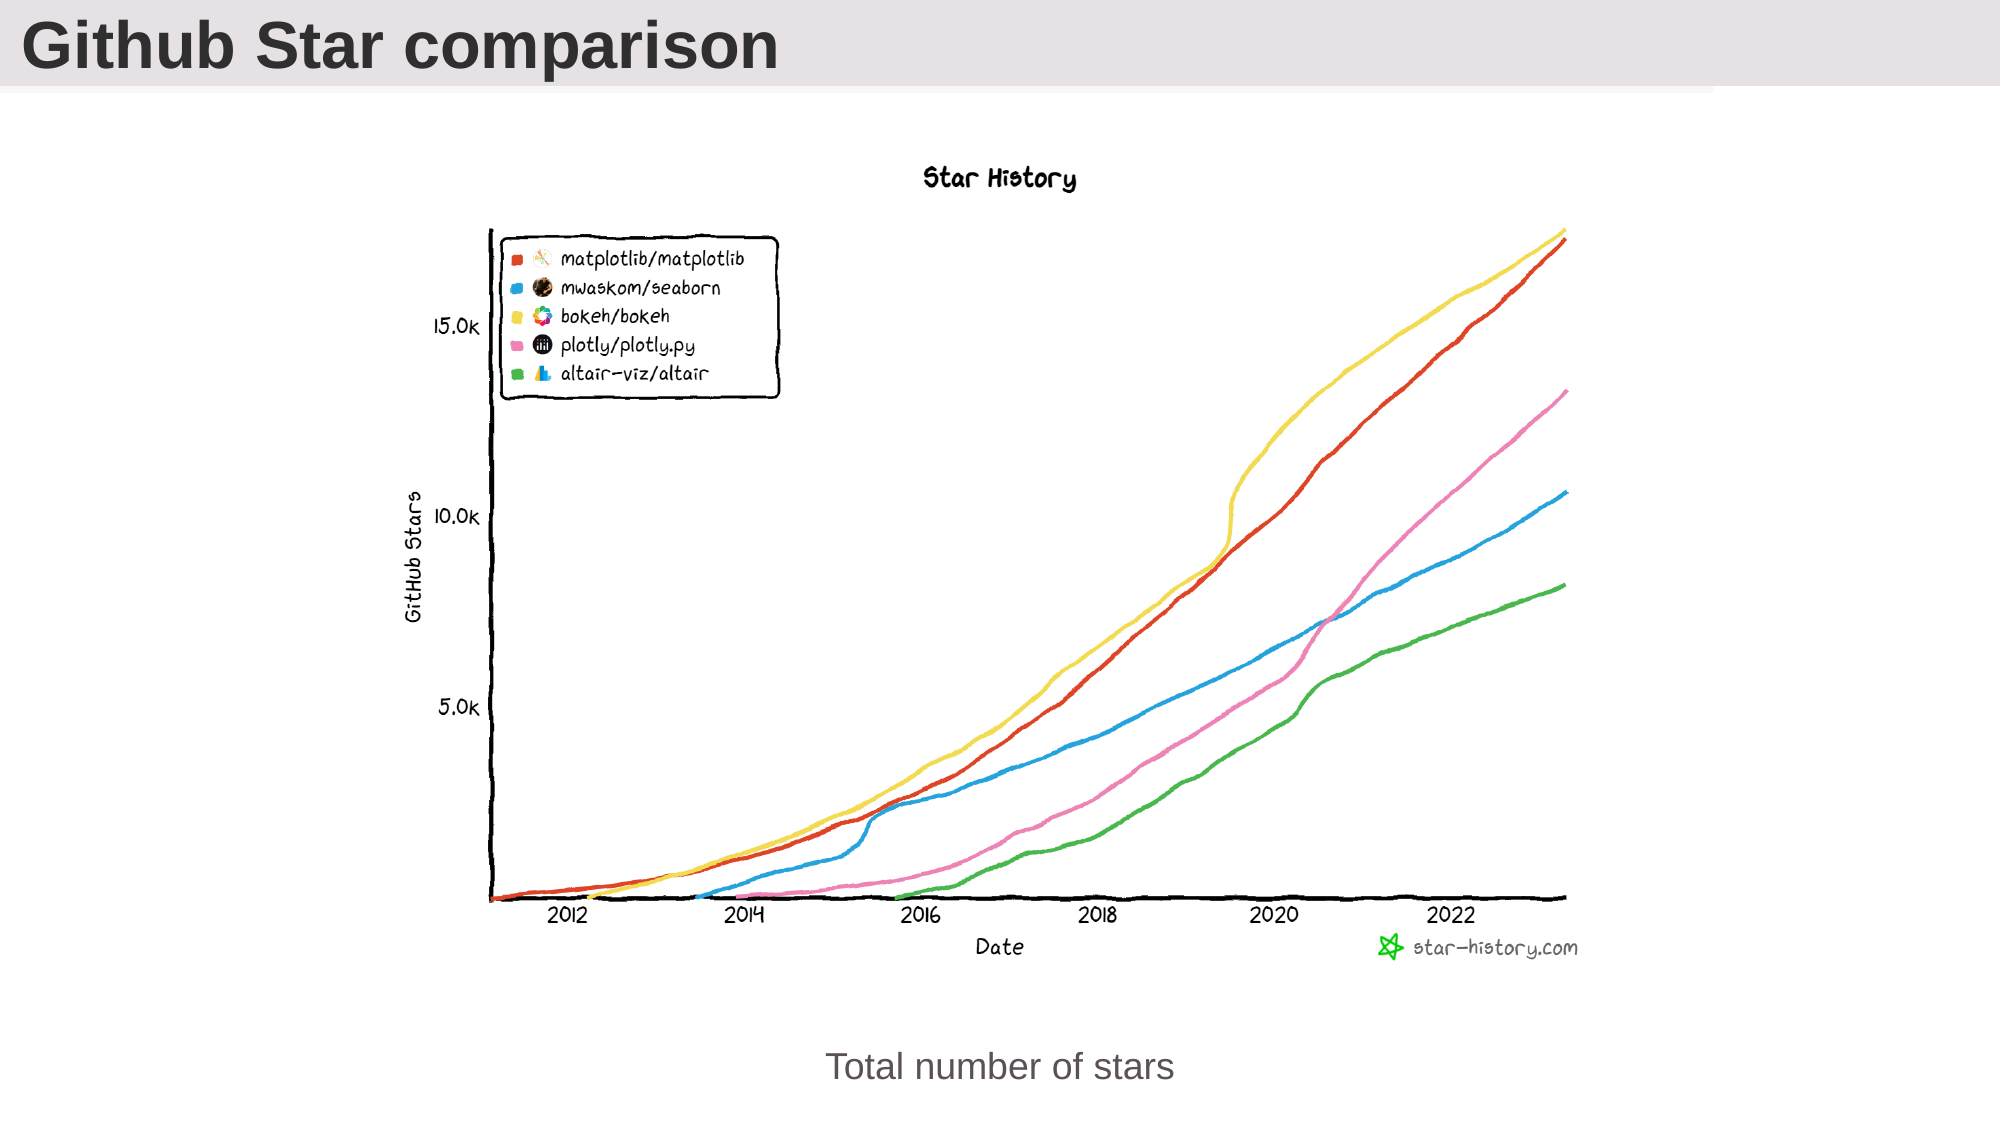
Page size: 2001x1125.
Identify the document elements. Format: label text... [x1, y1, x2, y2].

list Total number of stars [115, 1017, 1885, 1112]
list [378, 130, 1622, 996]
title Github Star comparison [0, 0, 2000, 86]
